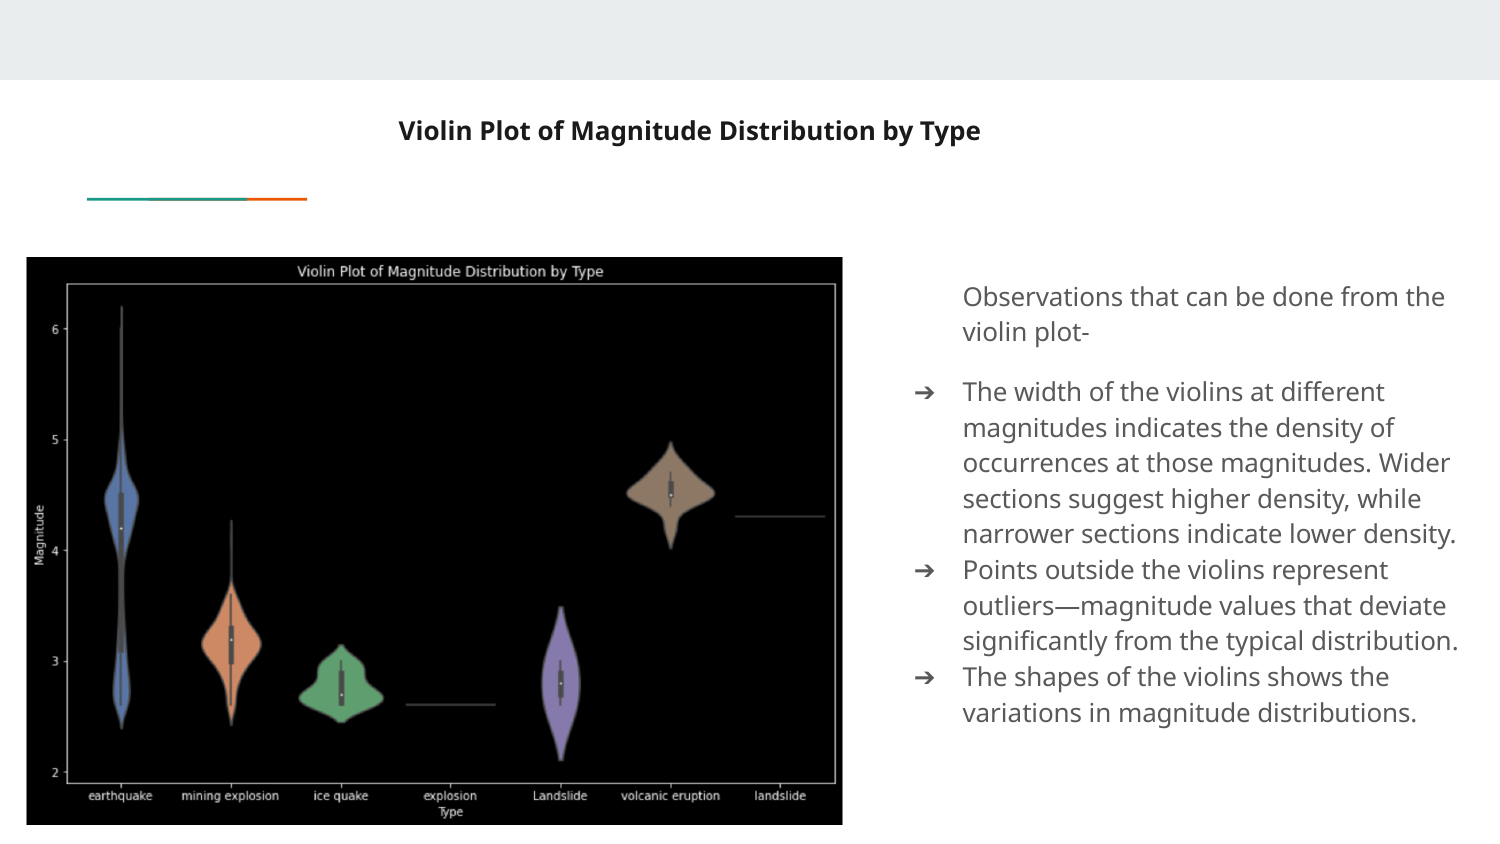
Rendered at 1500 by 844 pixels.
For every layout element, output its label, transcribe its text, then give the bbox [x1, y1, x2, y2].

title Violin Plot of Magnitude Distribution by Type [383, 99, 1015, 188]
list Observations that can be done from the violin plot- The width of the violins at different magnitudes indicates the density of occurrences at those magnitudes. Wider sections suggest higher density, while narrower sections indicate lower density. Points outside the violins represent outliers—magnitude values that deviate significantly from the typical distribution. The shapes of the violins shows the variations in magnitude distributions. [875, 260, 1477, 797]
picture [24, 255, 843, 826]
